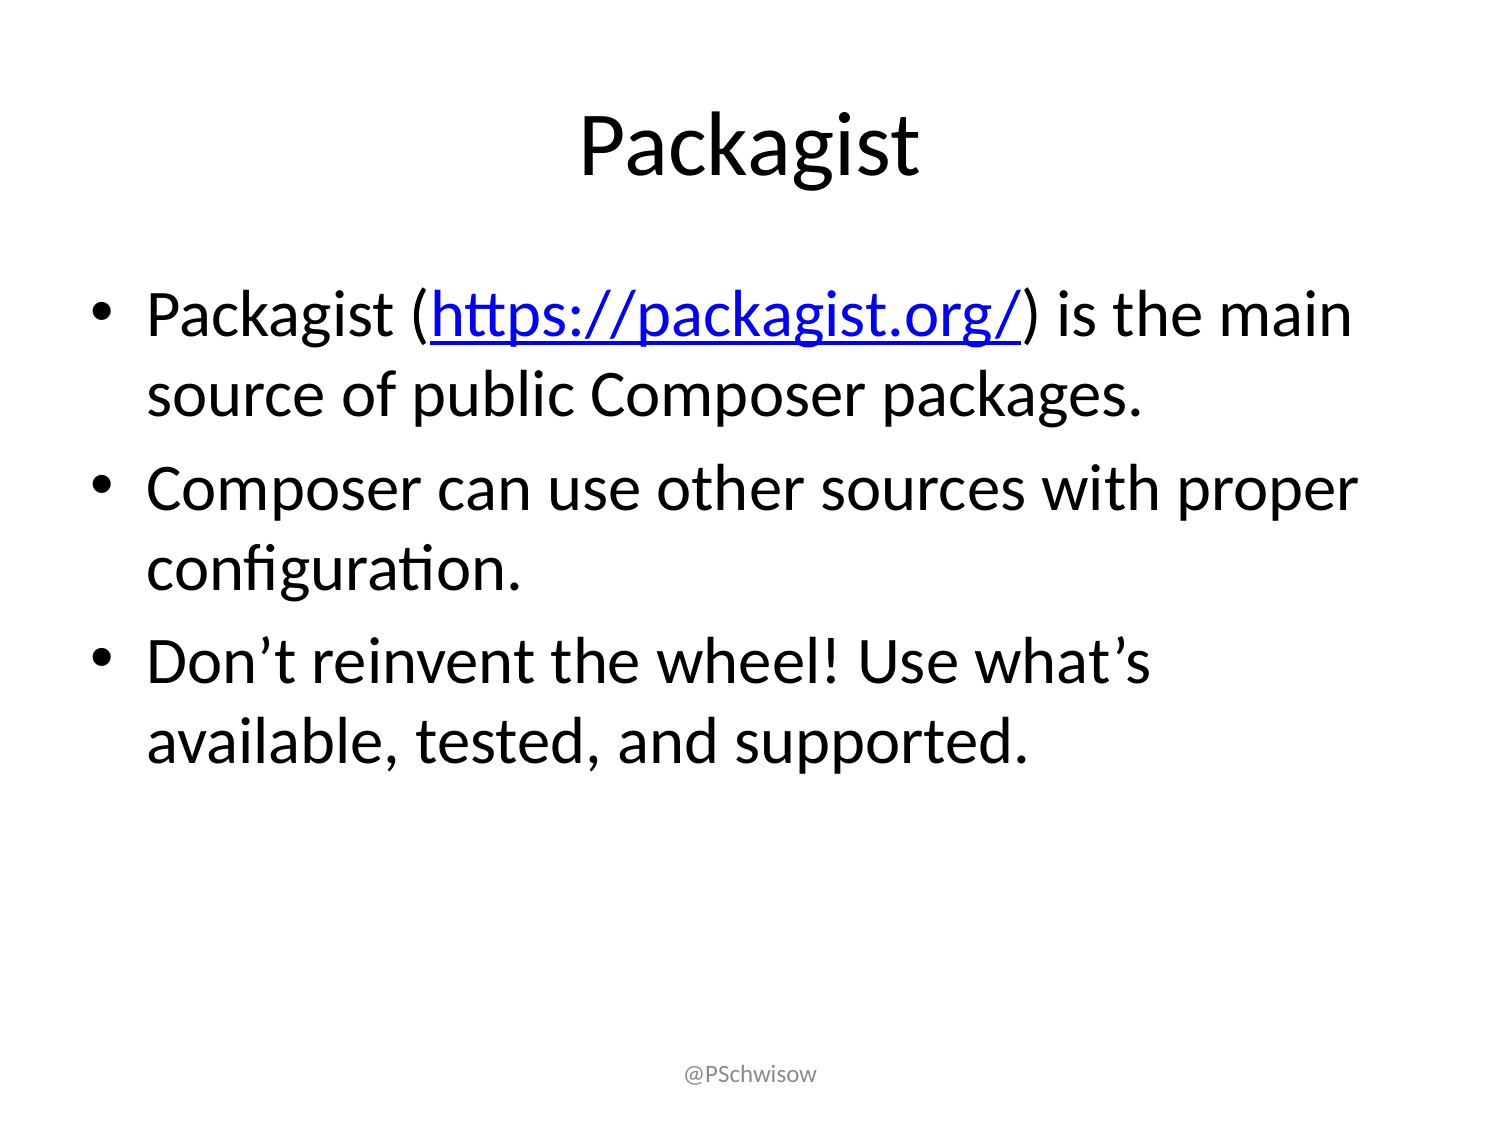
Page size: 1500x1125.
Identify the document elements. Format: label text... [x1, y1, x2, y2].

footer @PSchwisow [512, 1042, 988, 1103]
list Packagist (https://packagist.org/) is the main source of public Composer packages. Composer can use other sources with proper configuration. Don’t reinvent the wheel! Use what’s available, tested, and supported. [75, 262, 1425, 1005]
title Packagist [75, 45, 1425, 233]
